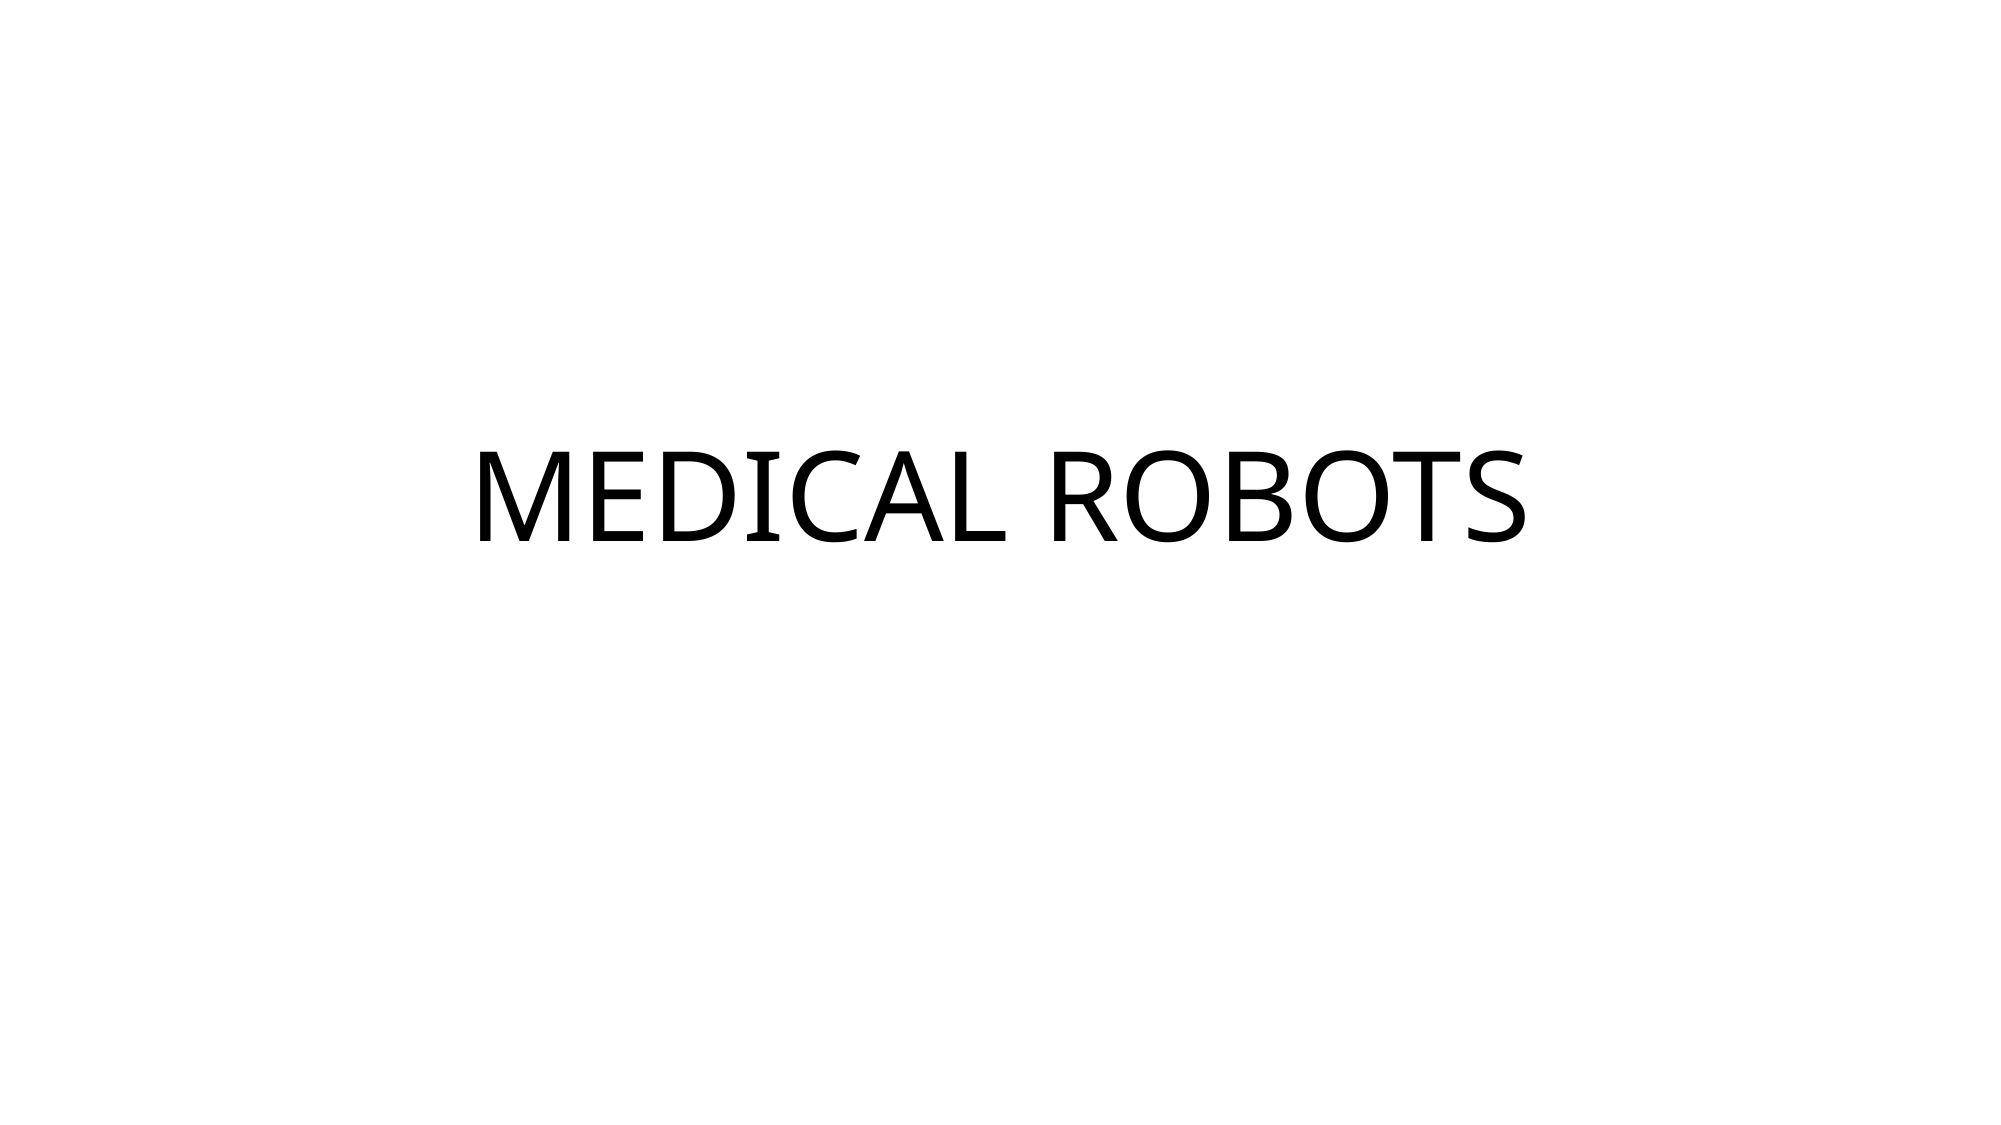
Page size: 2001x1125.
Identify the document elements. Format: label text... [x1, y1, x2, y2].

title MEDICAL ROBOTS [249, 184, 1750, 576]
